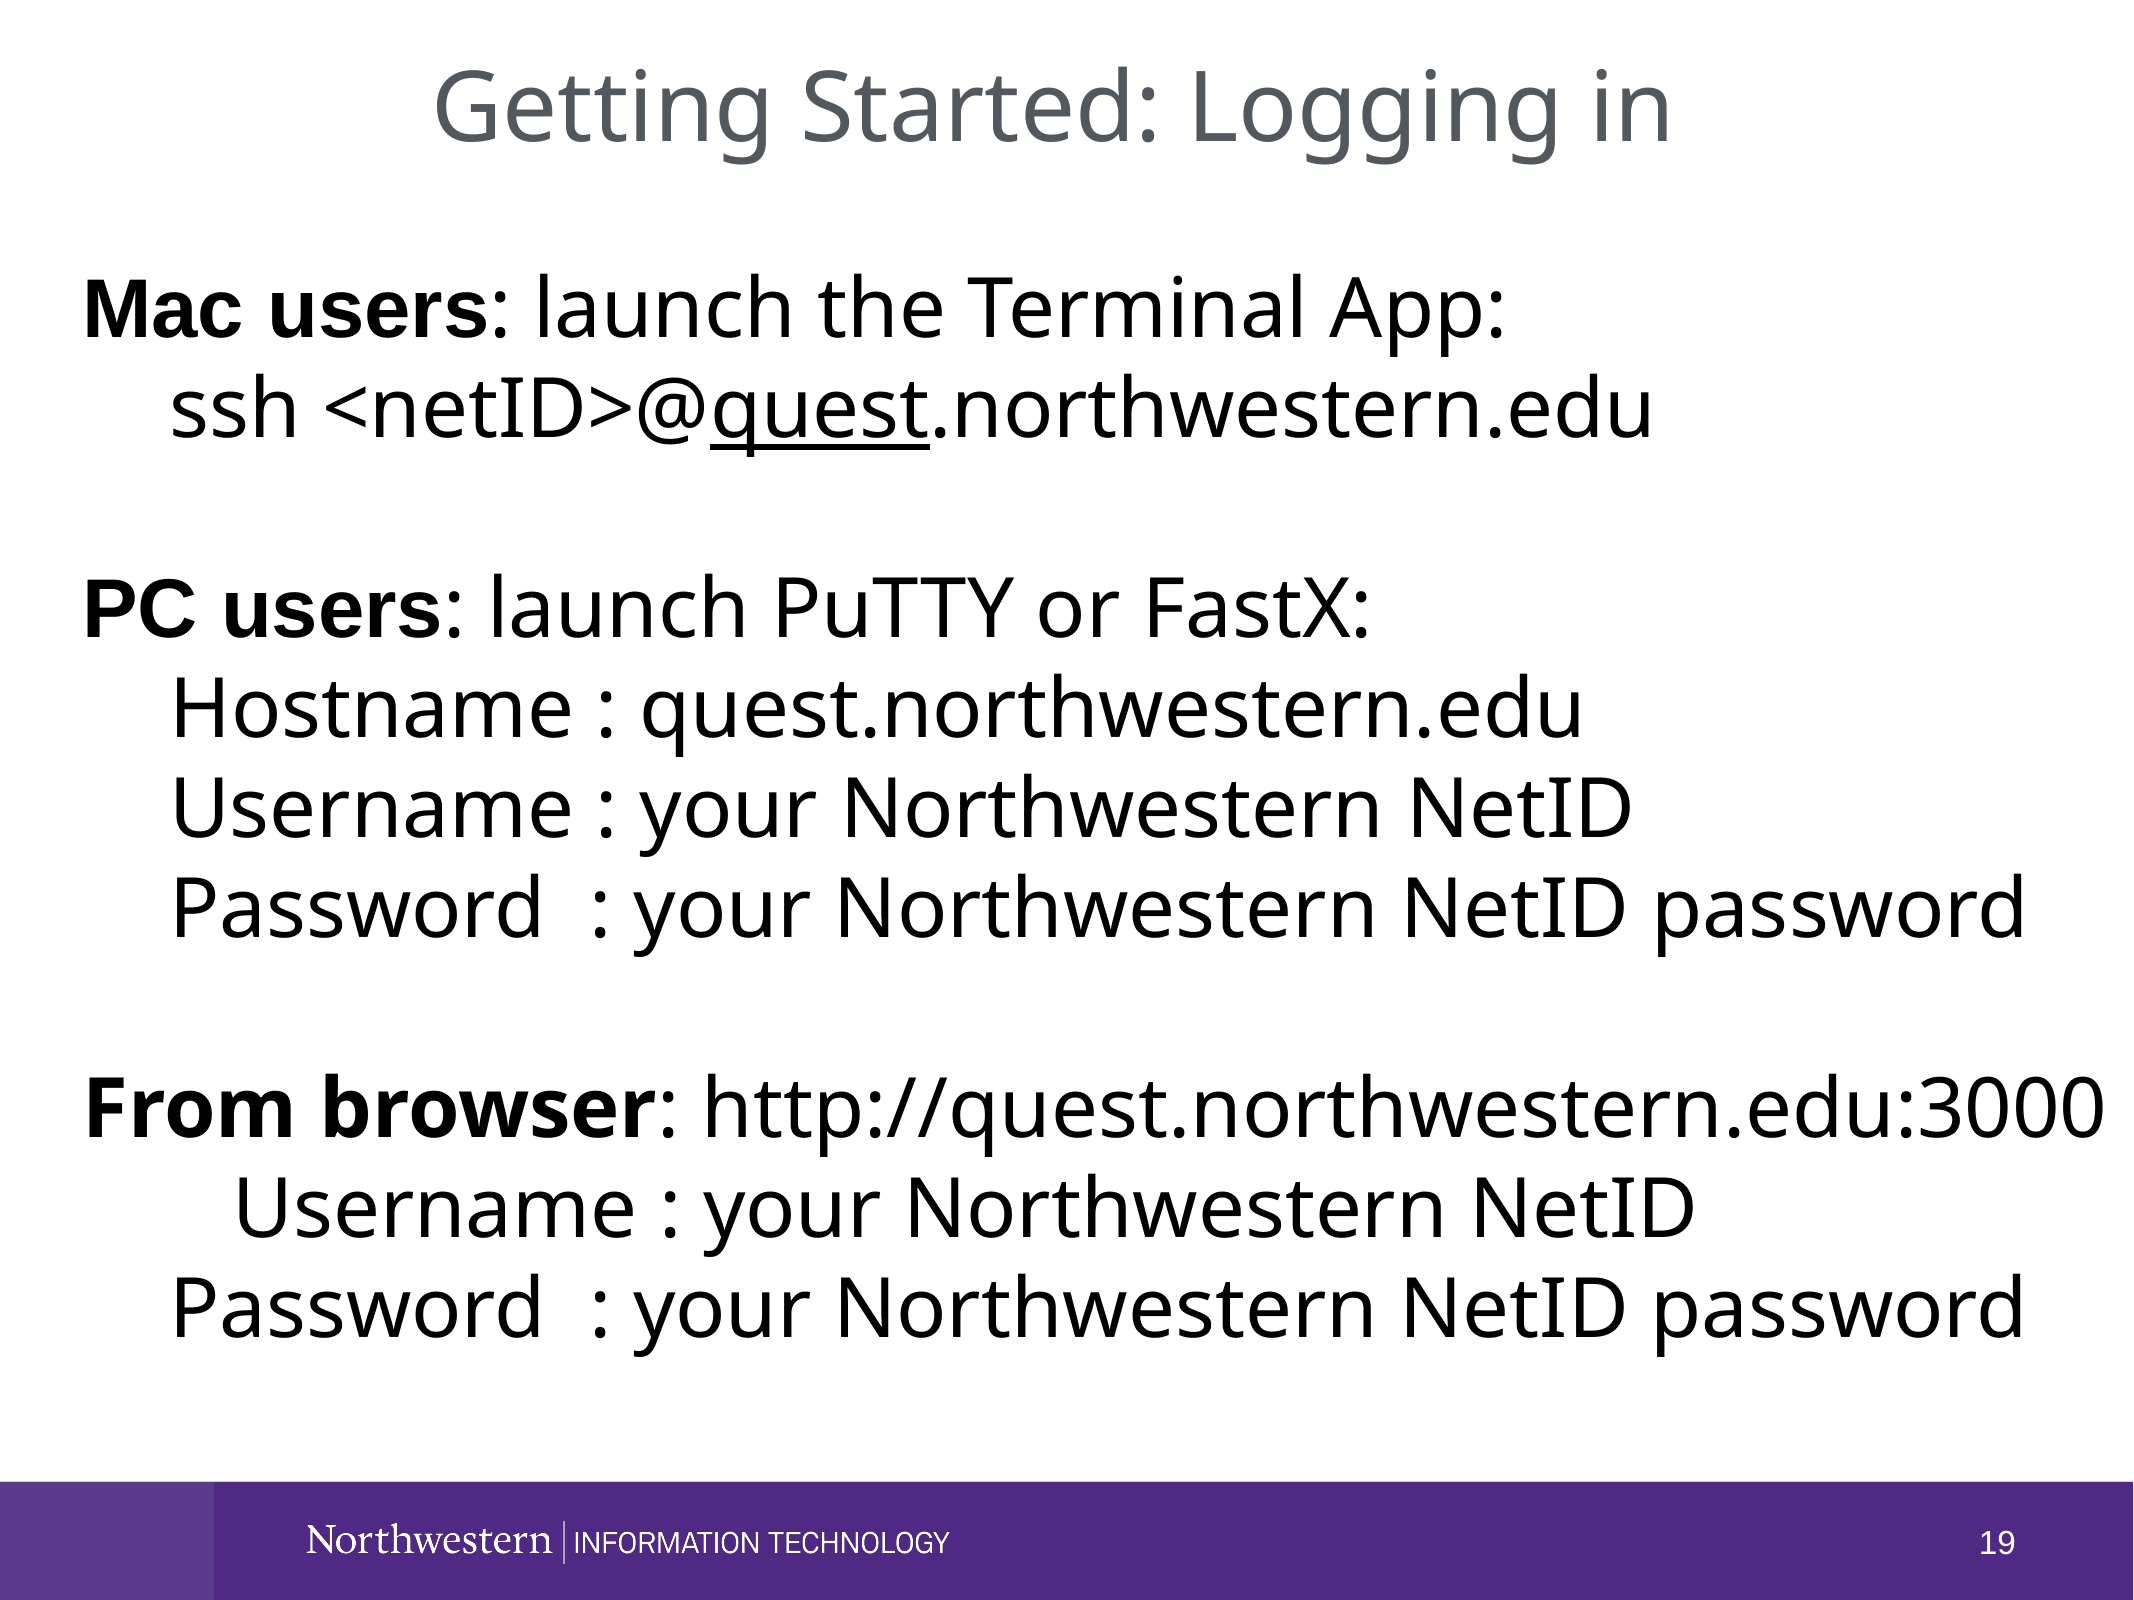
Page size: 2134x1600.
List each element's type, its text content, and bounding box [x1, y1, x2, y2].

text_box Mac users: launch the Terminal App: ssh <netID>@quest.northwestern.edu PC users: launch PuTTY or FastX: Hostname : quest.northwestern.edu Username : your Northwestern NetID Password : your Northwestern NetID password From browser: http://quest.northwestern.edu:3000 Username : your Northwestern NetID Password : your Northwestern NetID password [74, 245, 2117, 1362]
slide_number 19 [1965, 1513, 2028, 1573]
text_box Getting Started: Logging in [423, 35, 1711, 170]
picture [0, 0, 2134, 1600]
